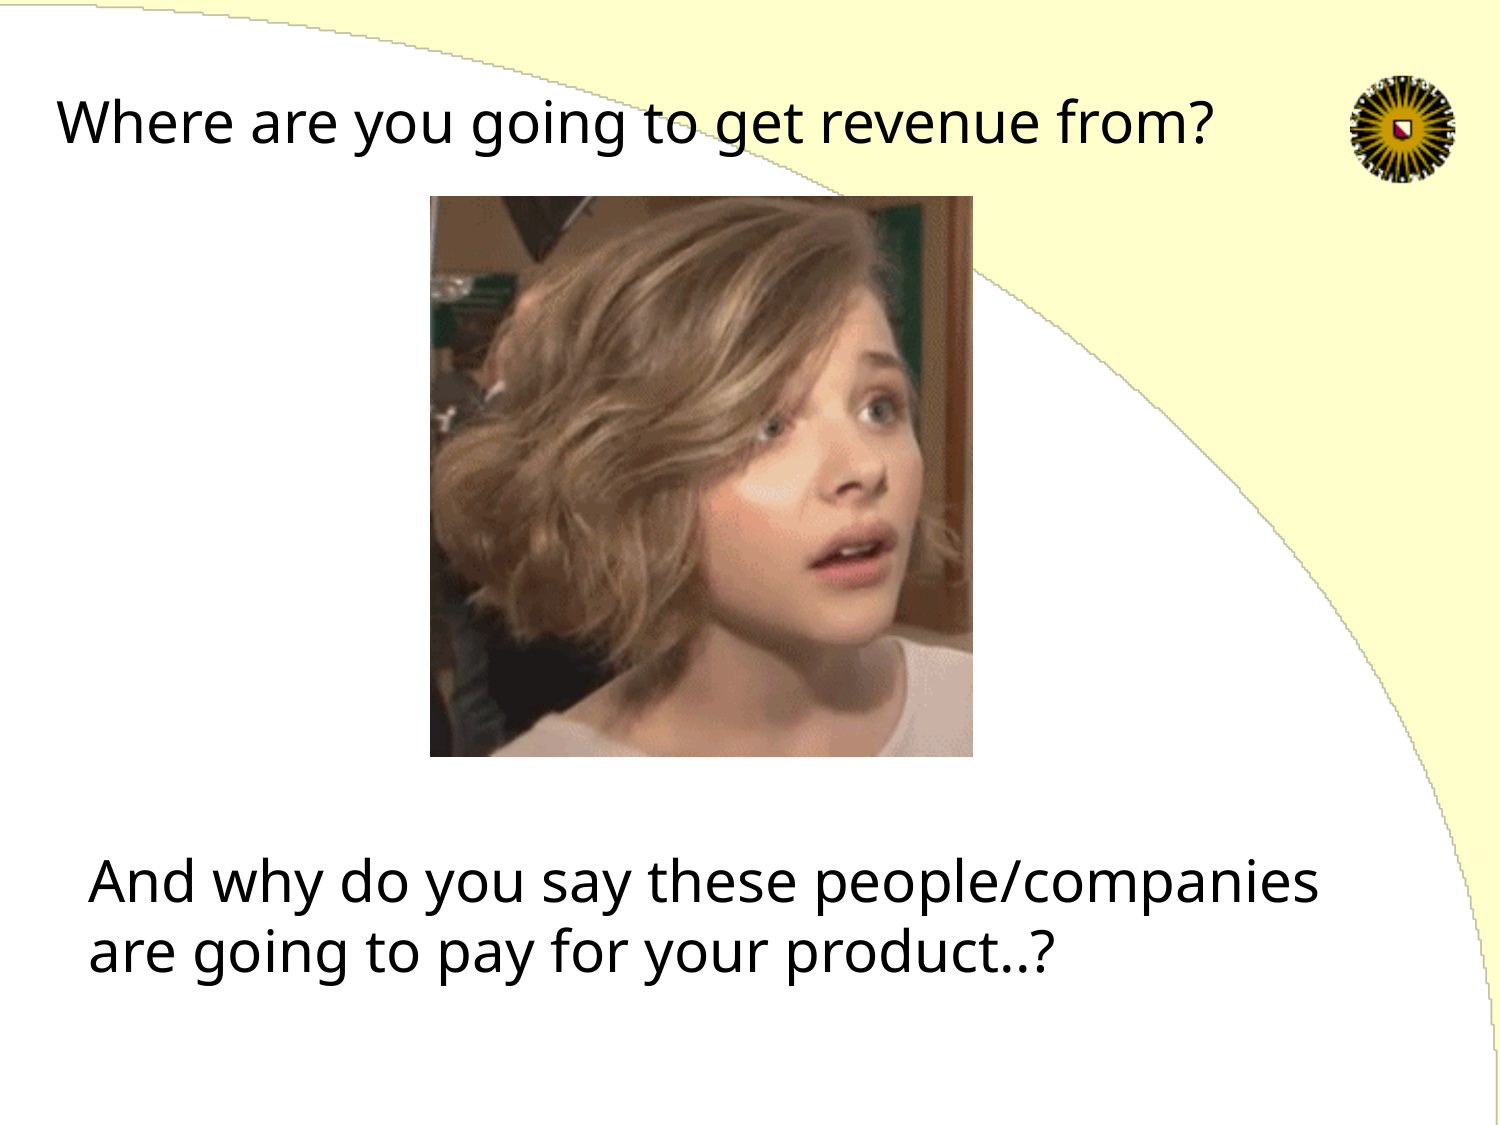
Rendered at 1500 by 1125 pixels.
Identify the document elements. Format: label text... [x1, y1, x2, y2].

text_box And why do you say these people/companies are going to pay for your product..? [73, 836, 1438, 1032]
picture [0, 3, 1500, 1125]
text_box Where are you going to get revenue from? [41, 78, 1406, 164]
